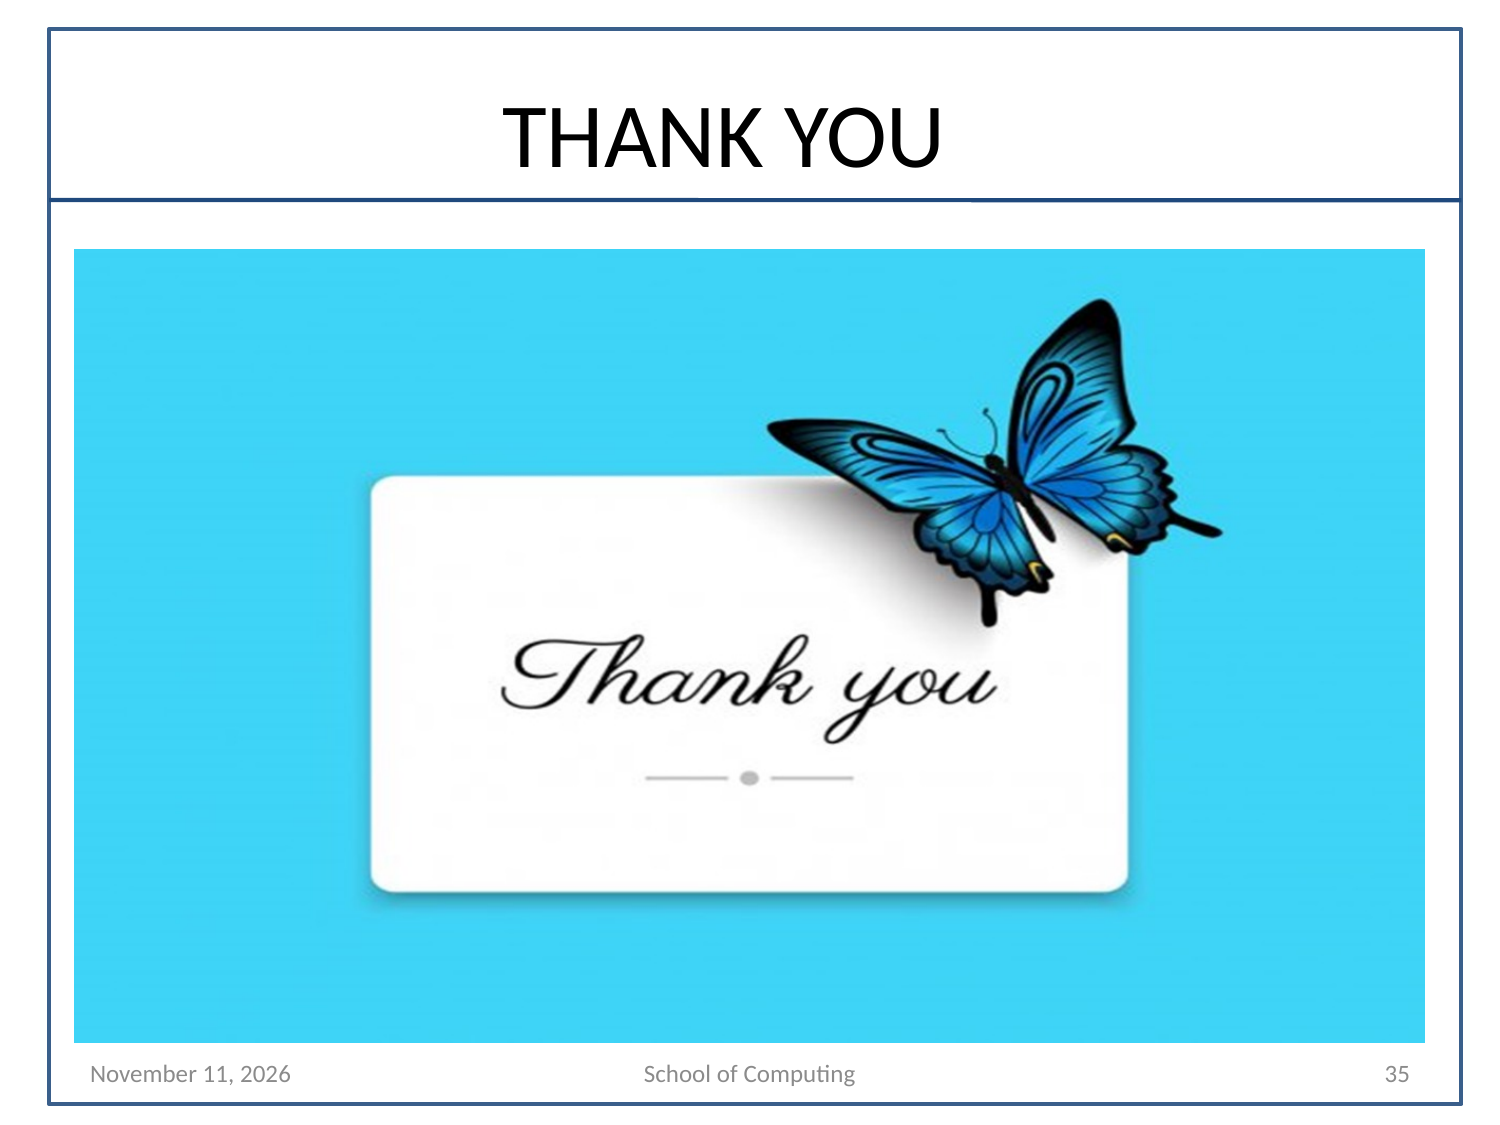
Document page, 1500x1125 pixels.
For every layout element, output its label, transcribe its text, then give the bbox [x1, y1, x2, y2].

slide_number 35 [1074, 1051, 1425, 1103]
footer School of Computing [512, 1052, 988, 1103]
picture [74, 249, 1426, 1043]
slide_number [75, 1051, 425, 1103]
title THANK YOU [49, 37, 1399, 225]
